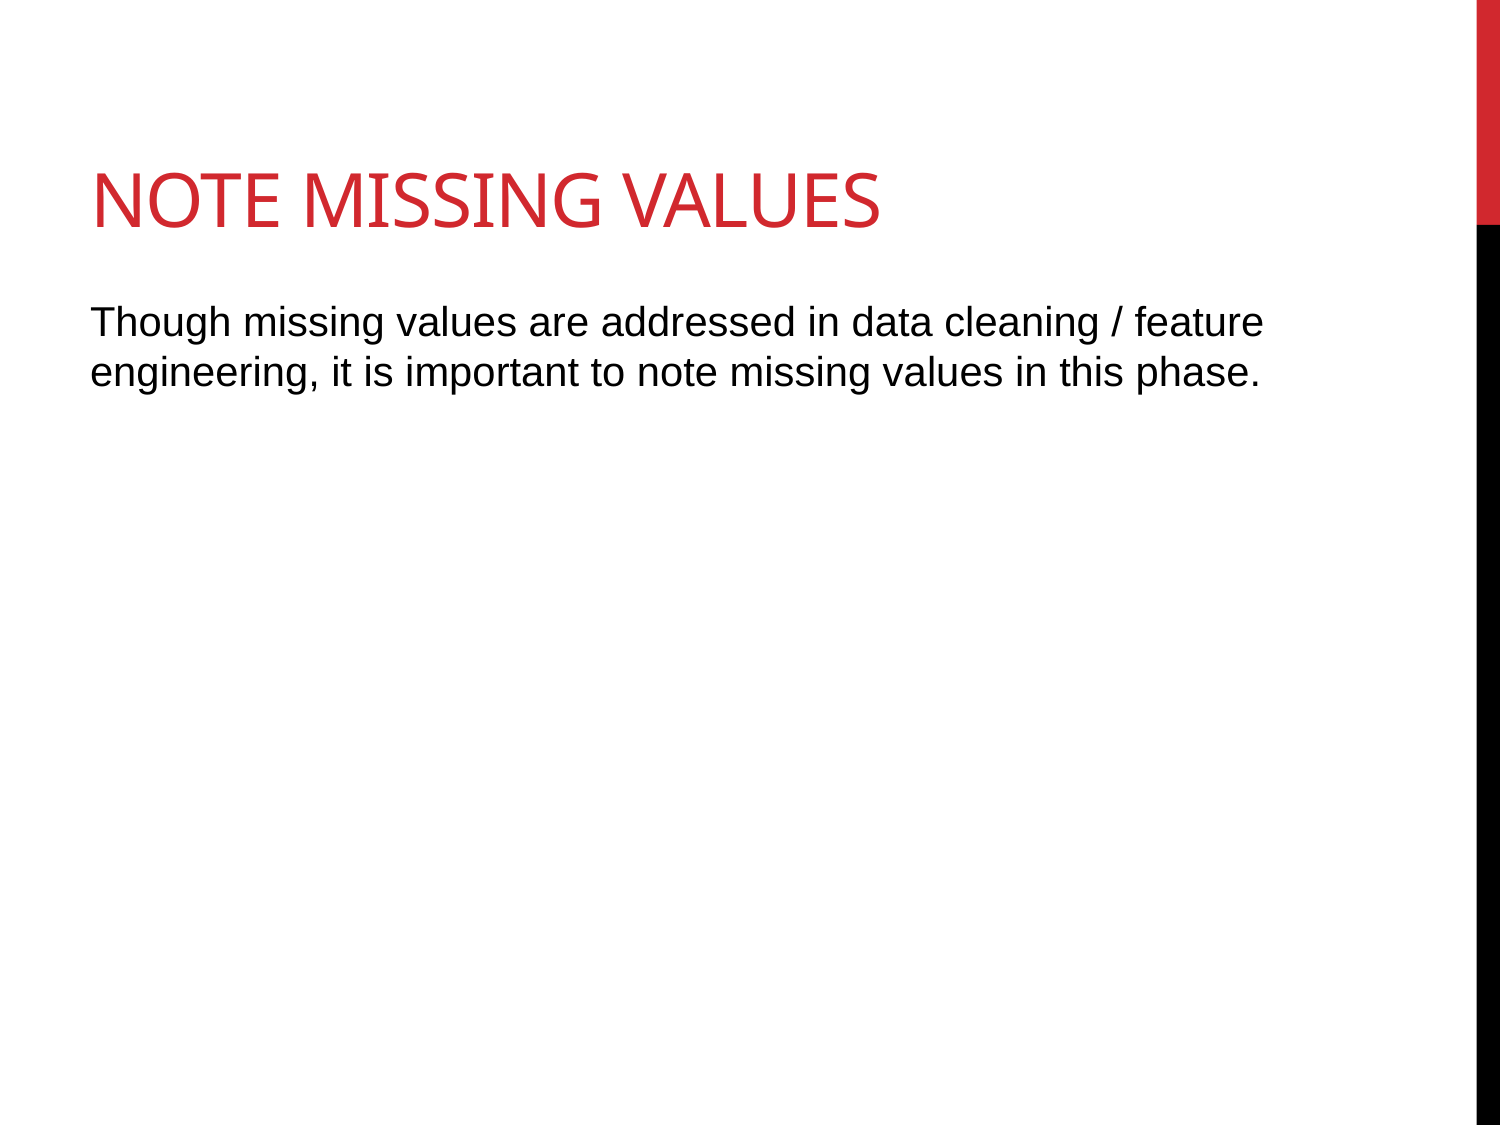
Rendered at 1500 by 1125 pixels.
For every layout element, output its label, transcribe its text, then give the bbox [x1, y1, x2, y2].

title Note Missing Values [75, 25, 1025, 250]
list Though missing values are addressed in data cleaning / feature engineering, it is important to note missing values in this phase. [75, 287, 1325, 1005]
